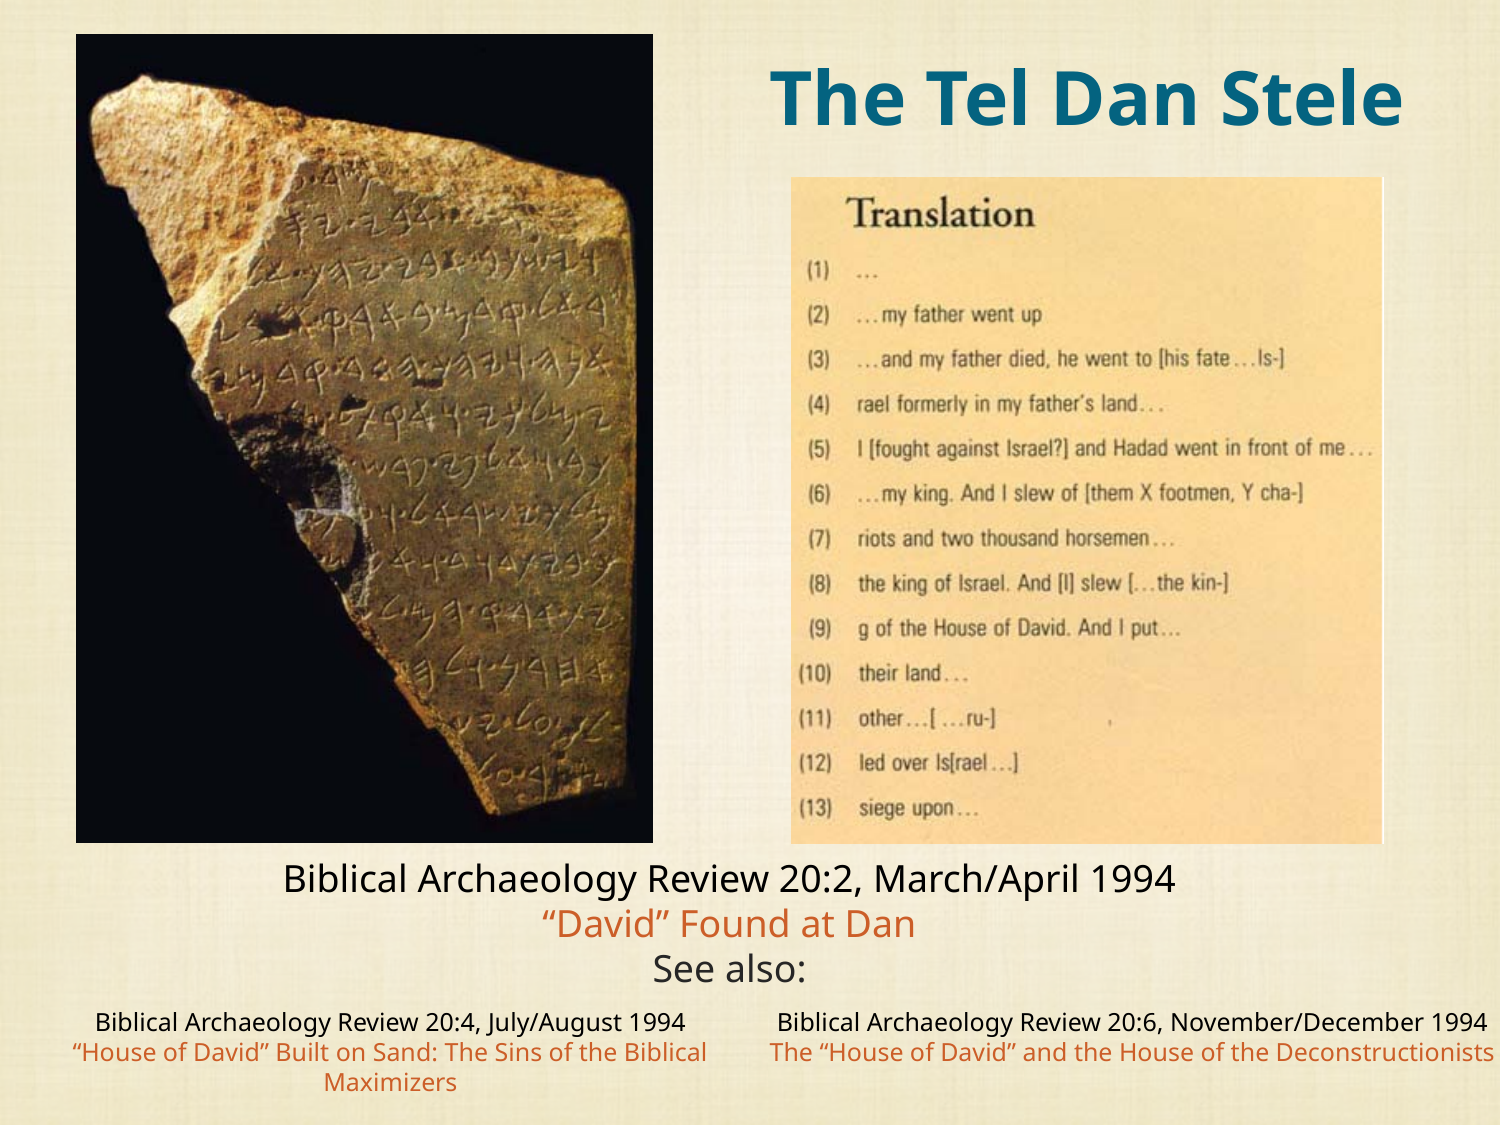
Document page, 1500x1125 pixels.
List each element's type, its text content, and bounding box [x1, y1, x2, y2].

title The Tel Dan Stele [743, 34, 1432, 174]
text_box Biblical Archaeology Review 20:4, July/August 1994 “House of David” Built on Sand: The Sins of the Biblical Maximizers [0, 998, 792, 1104]
text_box Biblical Archaeology Review 20:6, November/December 1994 The “House of David” and the House of the Deconstructionists [792, 998, 1500, 1074]
text_box Biblical Archaeology Review 20:2, March/April 1994 “David” Found at Dan See also: [76, 847, 1383, 998]
picture [791, 177, 1384, 844]
picture [75, 34, 654, 844]
